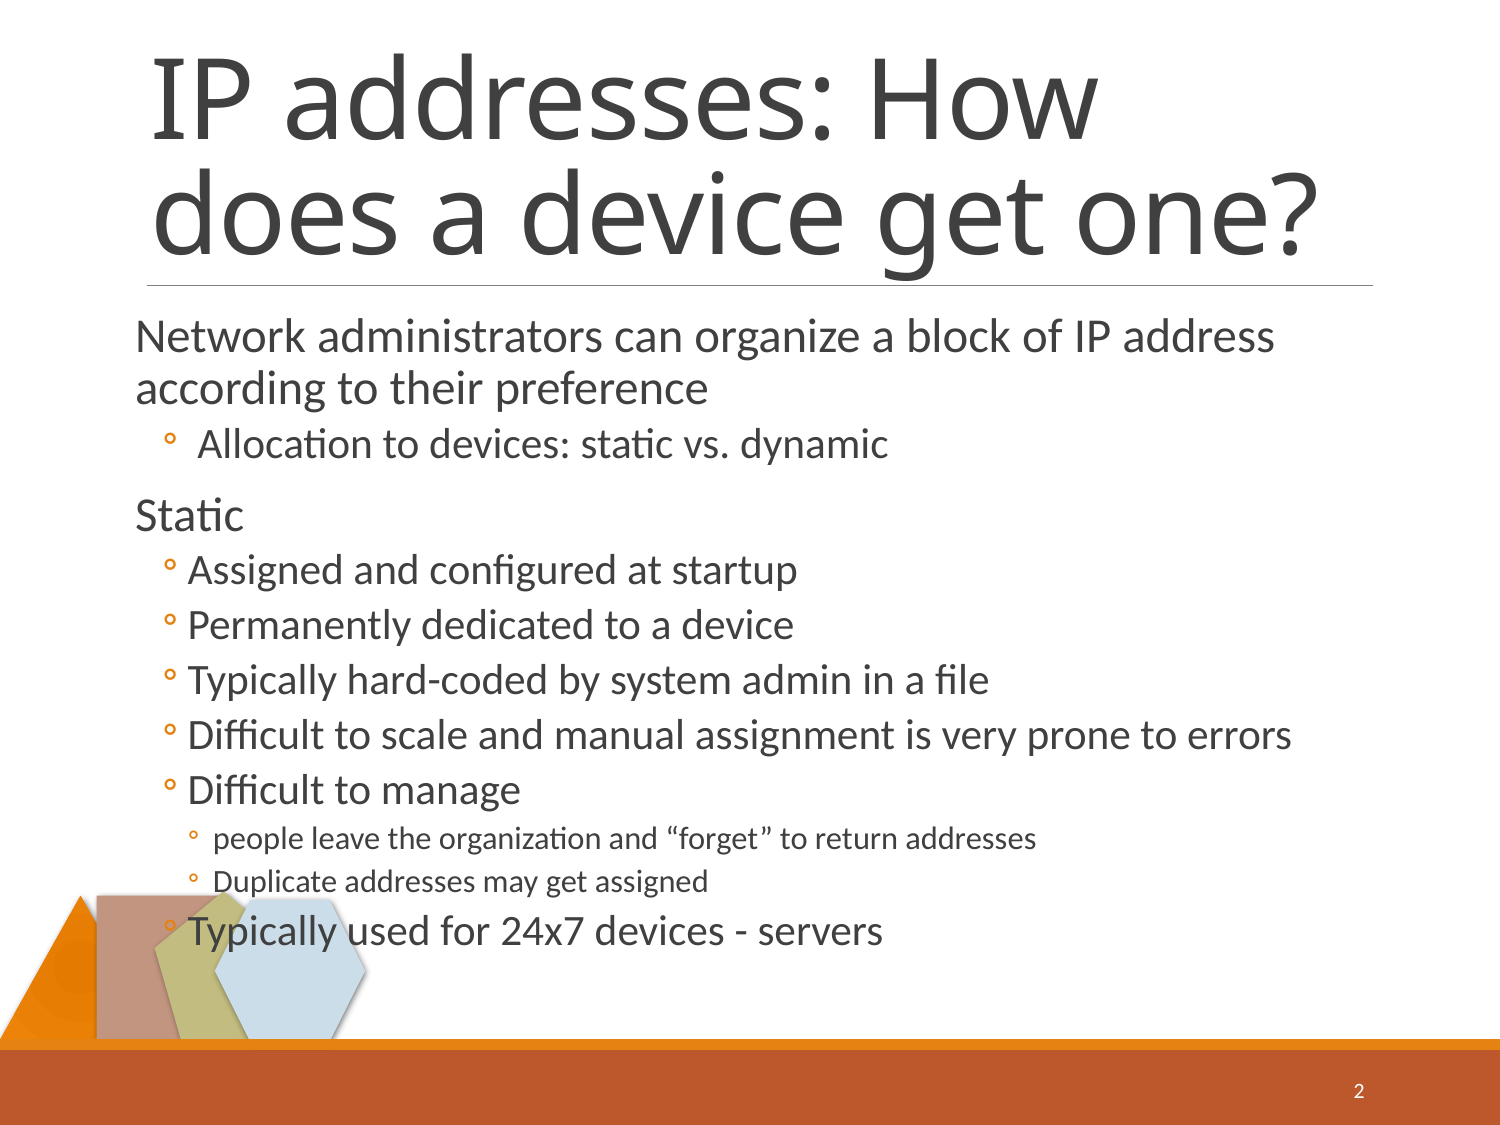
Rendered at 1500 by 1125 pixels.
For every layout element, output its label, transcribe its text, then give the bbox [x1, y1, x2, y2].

slide_number 2 [1218, 1059, 1380, 1120]
list Network administrators can organize a block of IP address according to their preference Allocation to devices: static vs. dynamic Static Assigned and configured at startup Permanently dedicated to a device Typically hard-coded by system admin in a file Difficult to scale and manual assignment is very prone to errors Difficult to manage people leave the organization and “forget” to return addresses Duplicate addresses may get assigned Typically used for 24x7 devices - servers [135, 302, 1373, 963]
title IP addresses: How does a device get one? [135, 47, 1373, 285]
